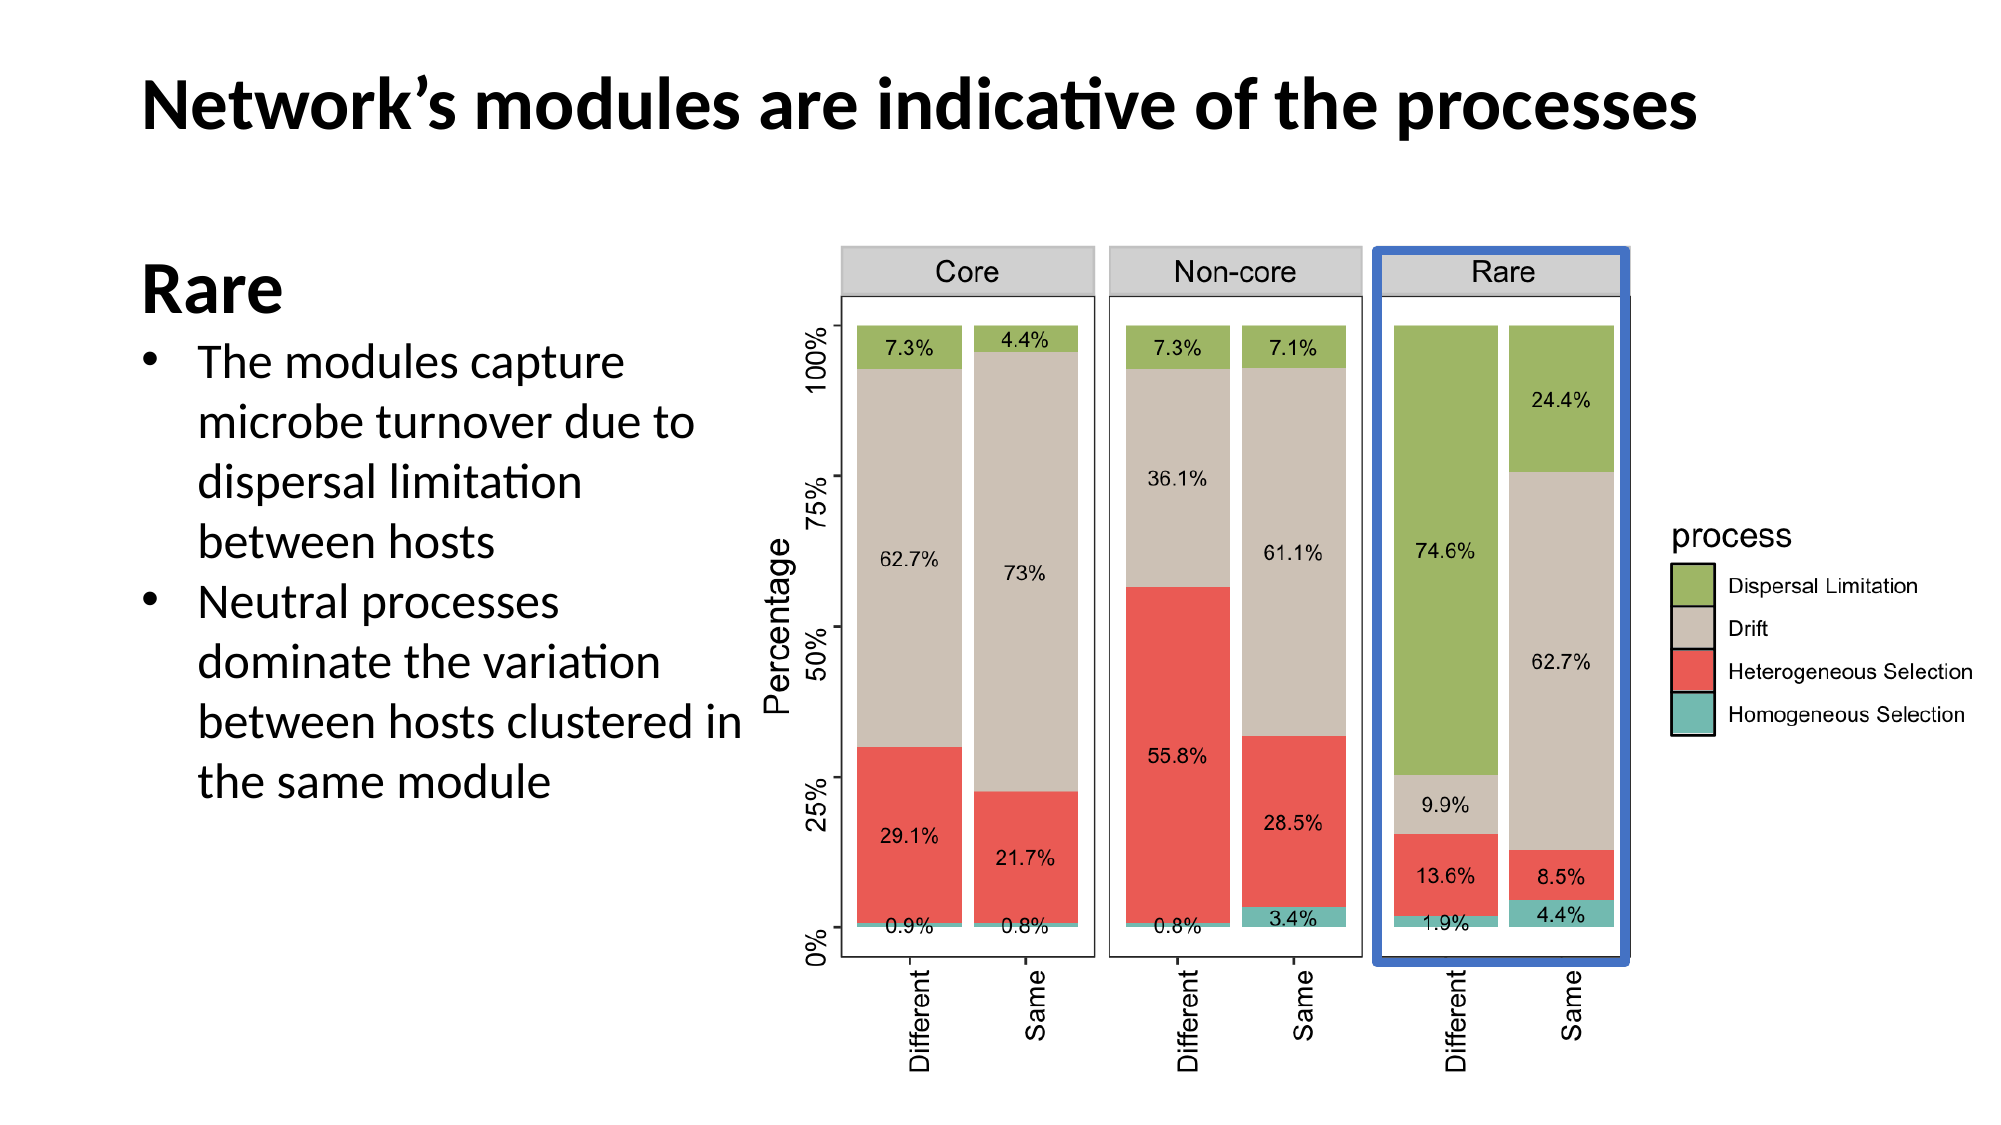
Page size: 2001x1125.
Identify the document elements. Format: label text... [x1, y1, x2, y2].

picture [750, 232, 2000, 1125]
text_box Rare The modules capture microbe turnover due to dispersal limitation between hosts Neutral processes dominate the variation between hosts clustered in the same module [126, 230, 751, 816]
text_box Network’s modules are indicative of the processes [126, 57, 1781, 178]
